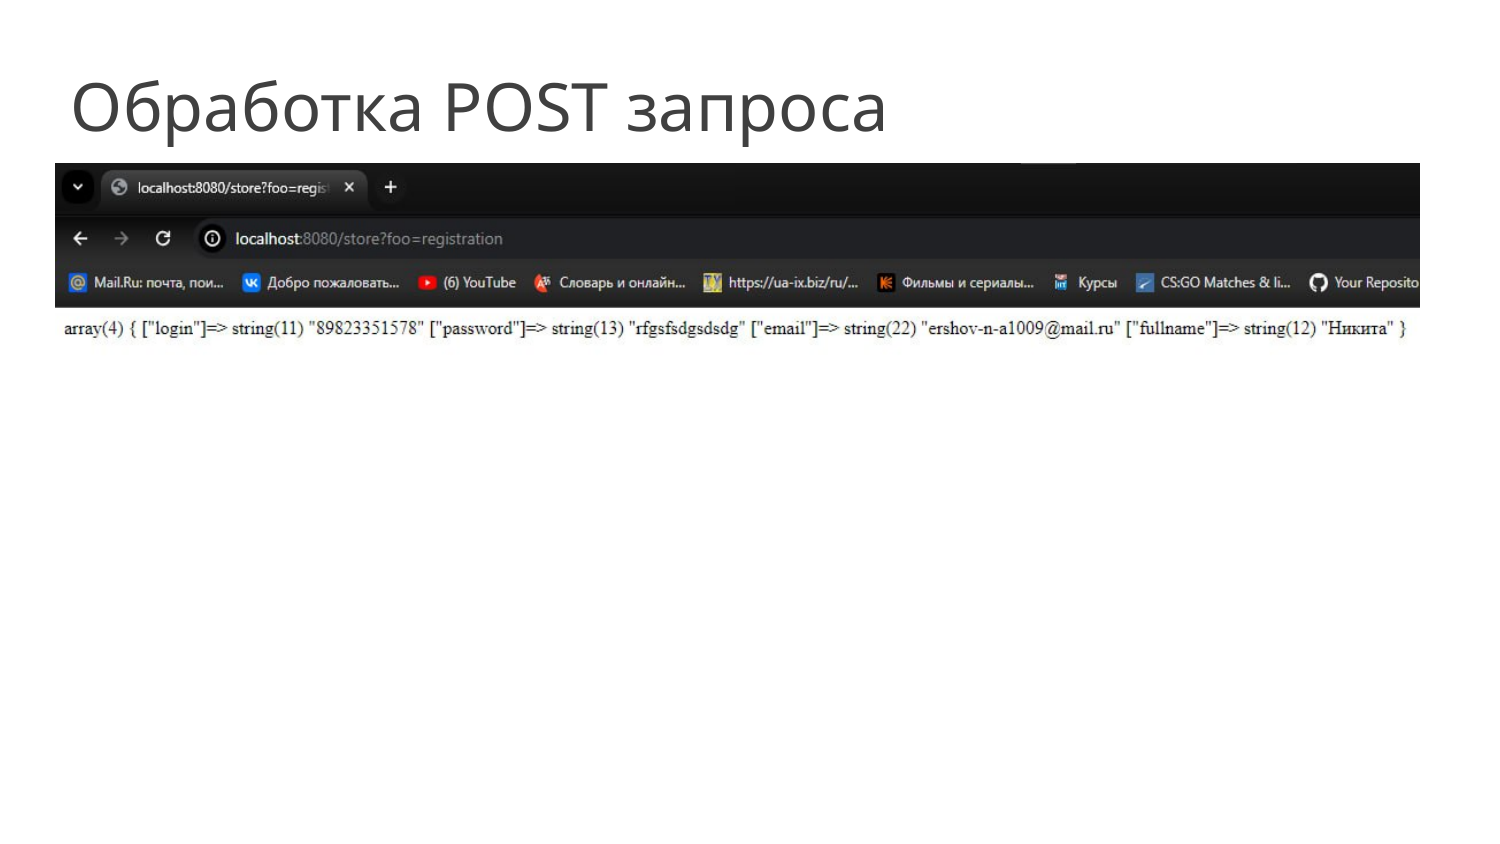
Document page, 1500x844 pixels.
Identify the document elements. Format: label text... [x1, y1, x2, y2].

picture [55, 163, 1420, 836]
text_box Обработка POST запроса [55, 49, 1266, 143]
